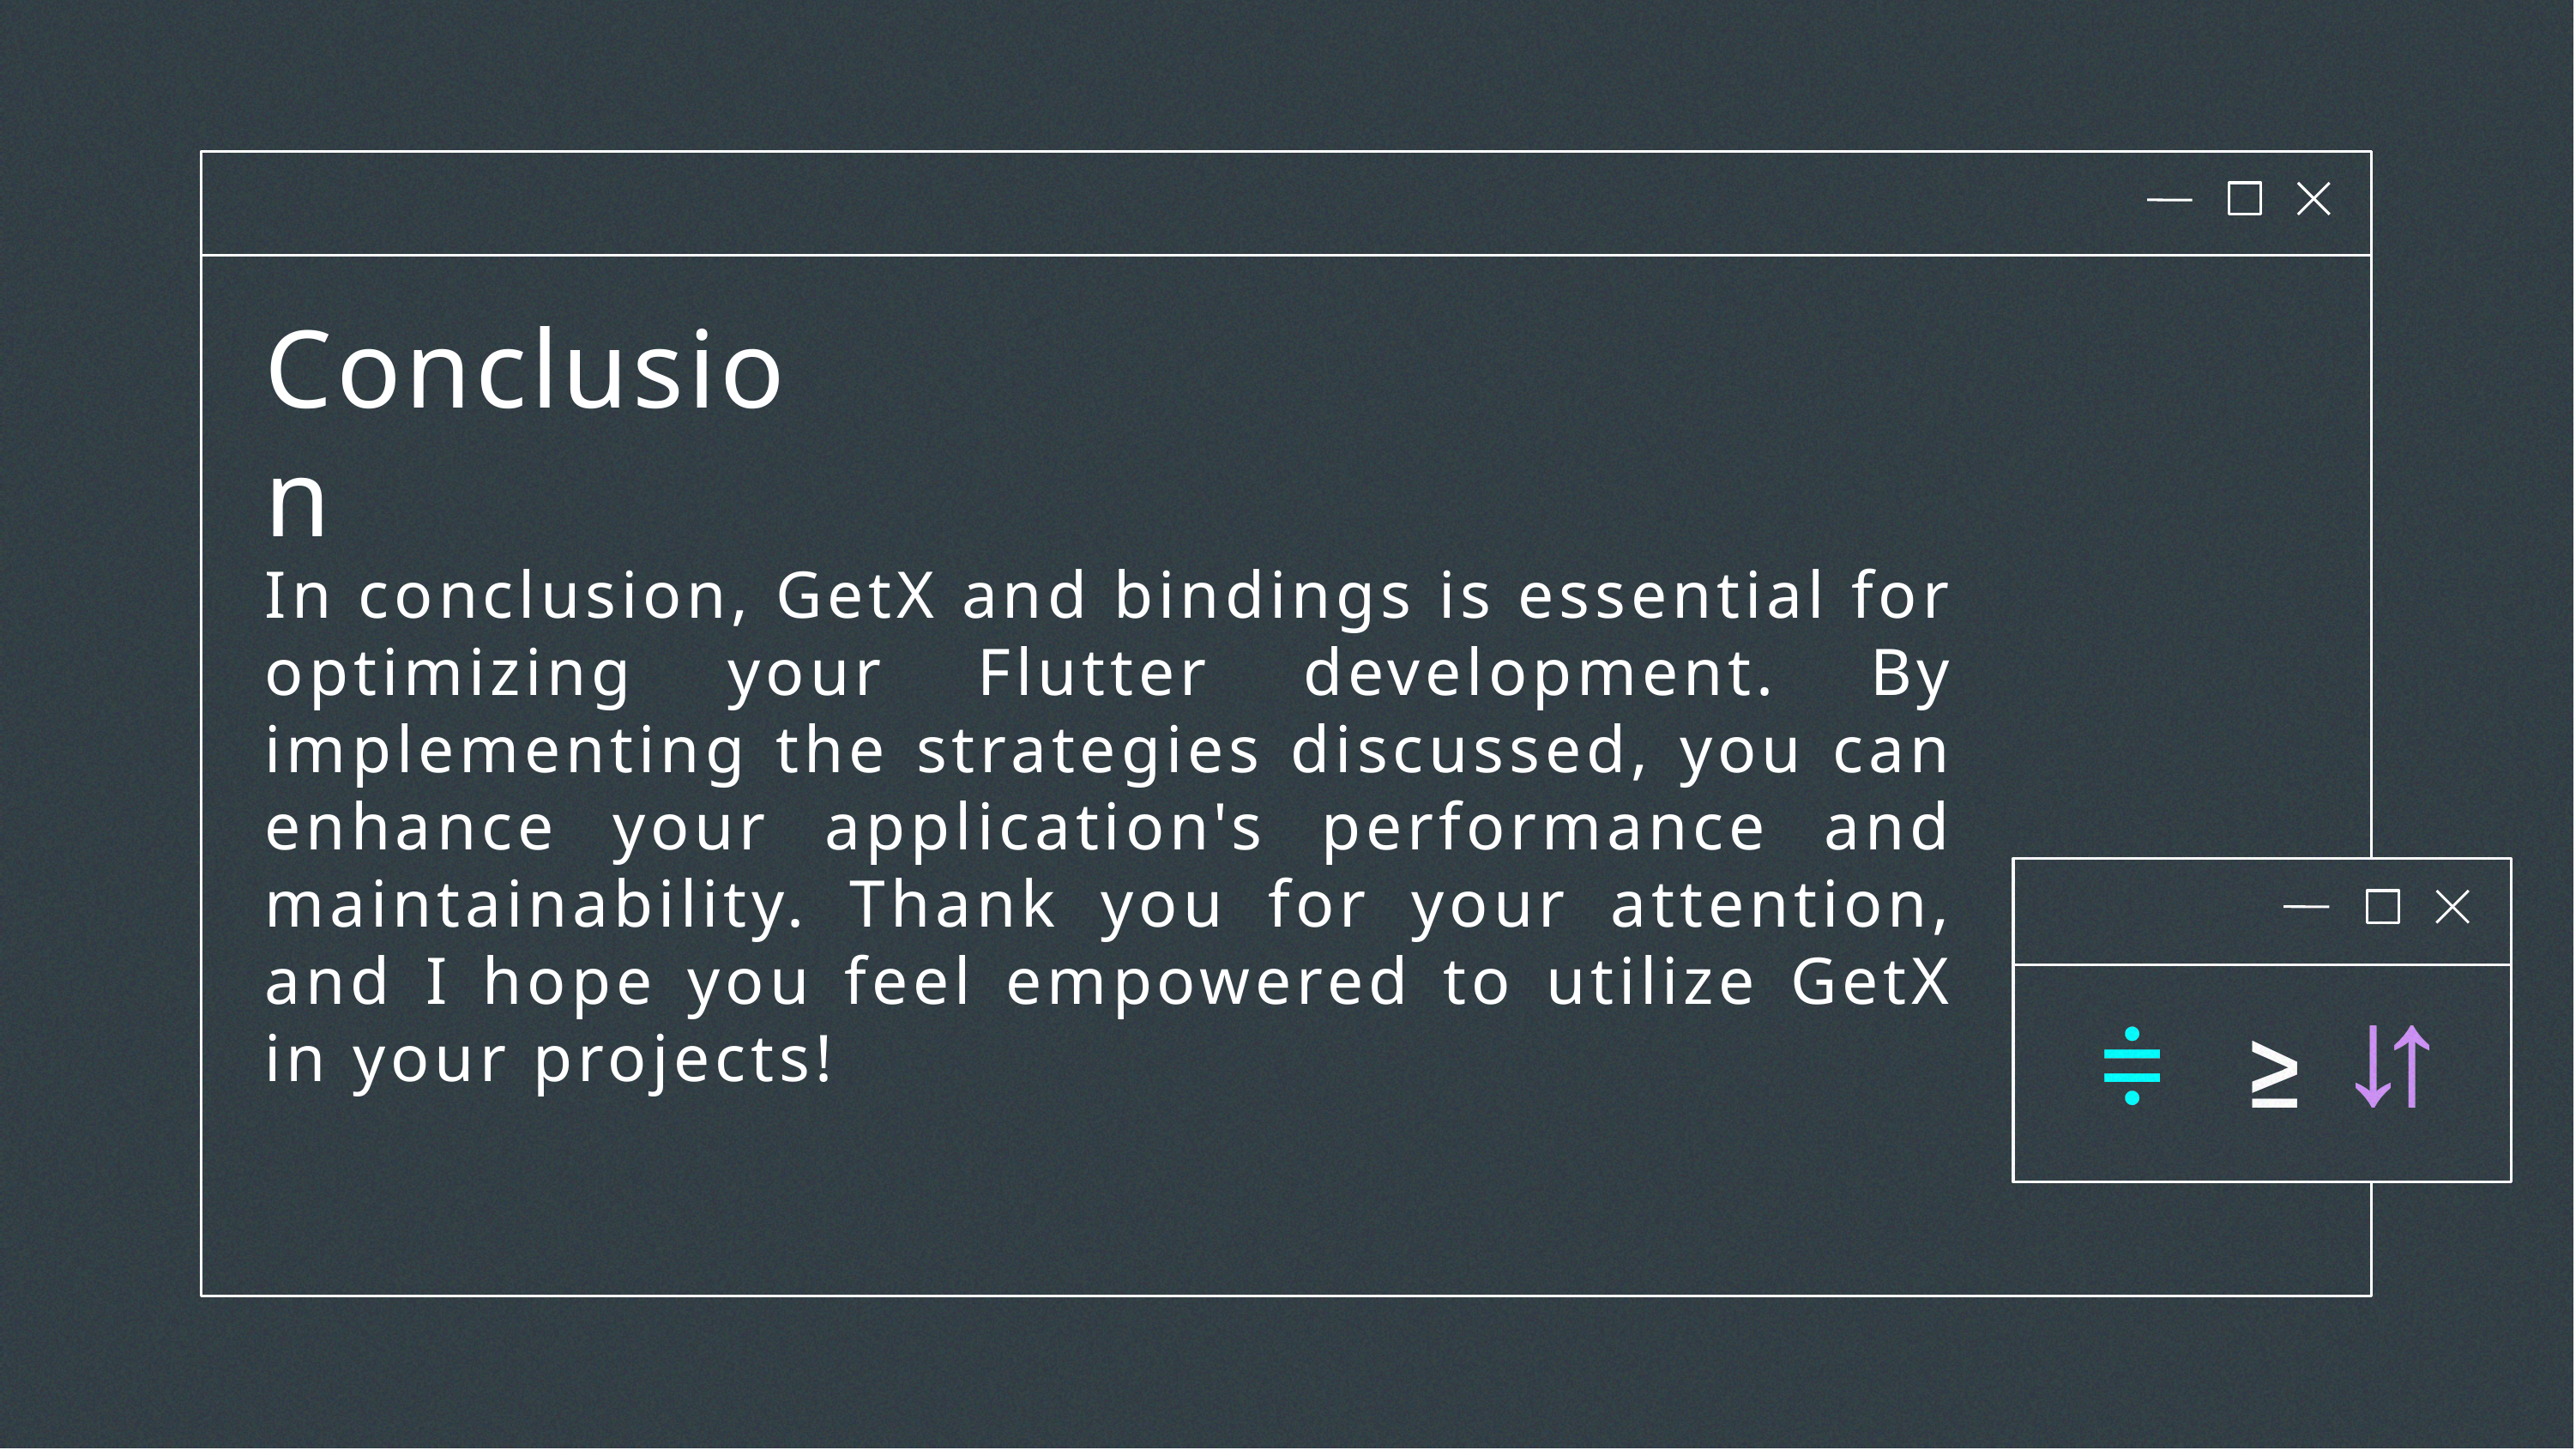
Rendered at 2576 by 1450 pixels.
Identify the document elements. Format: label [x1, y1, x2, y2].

picture [0, 0, 2574, 1448]
text_box [200, 149, 2513, 1298]
